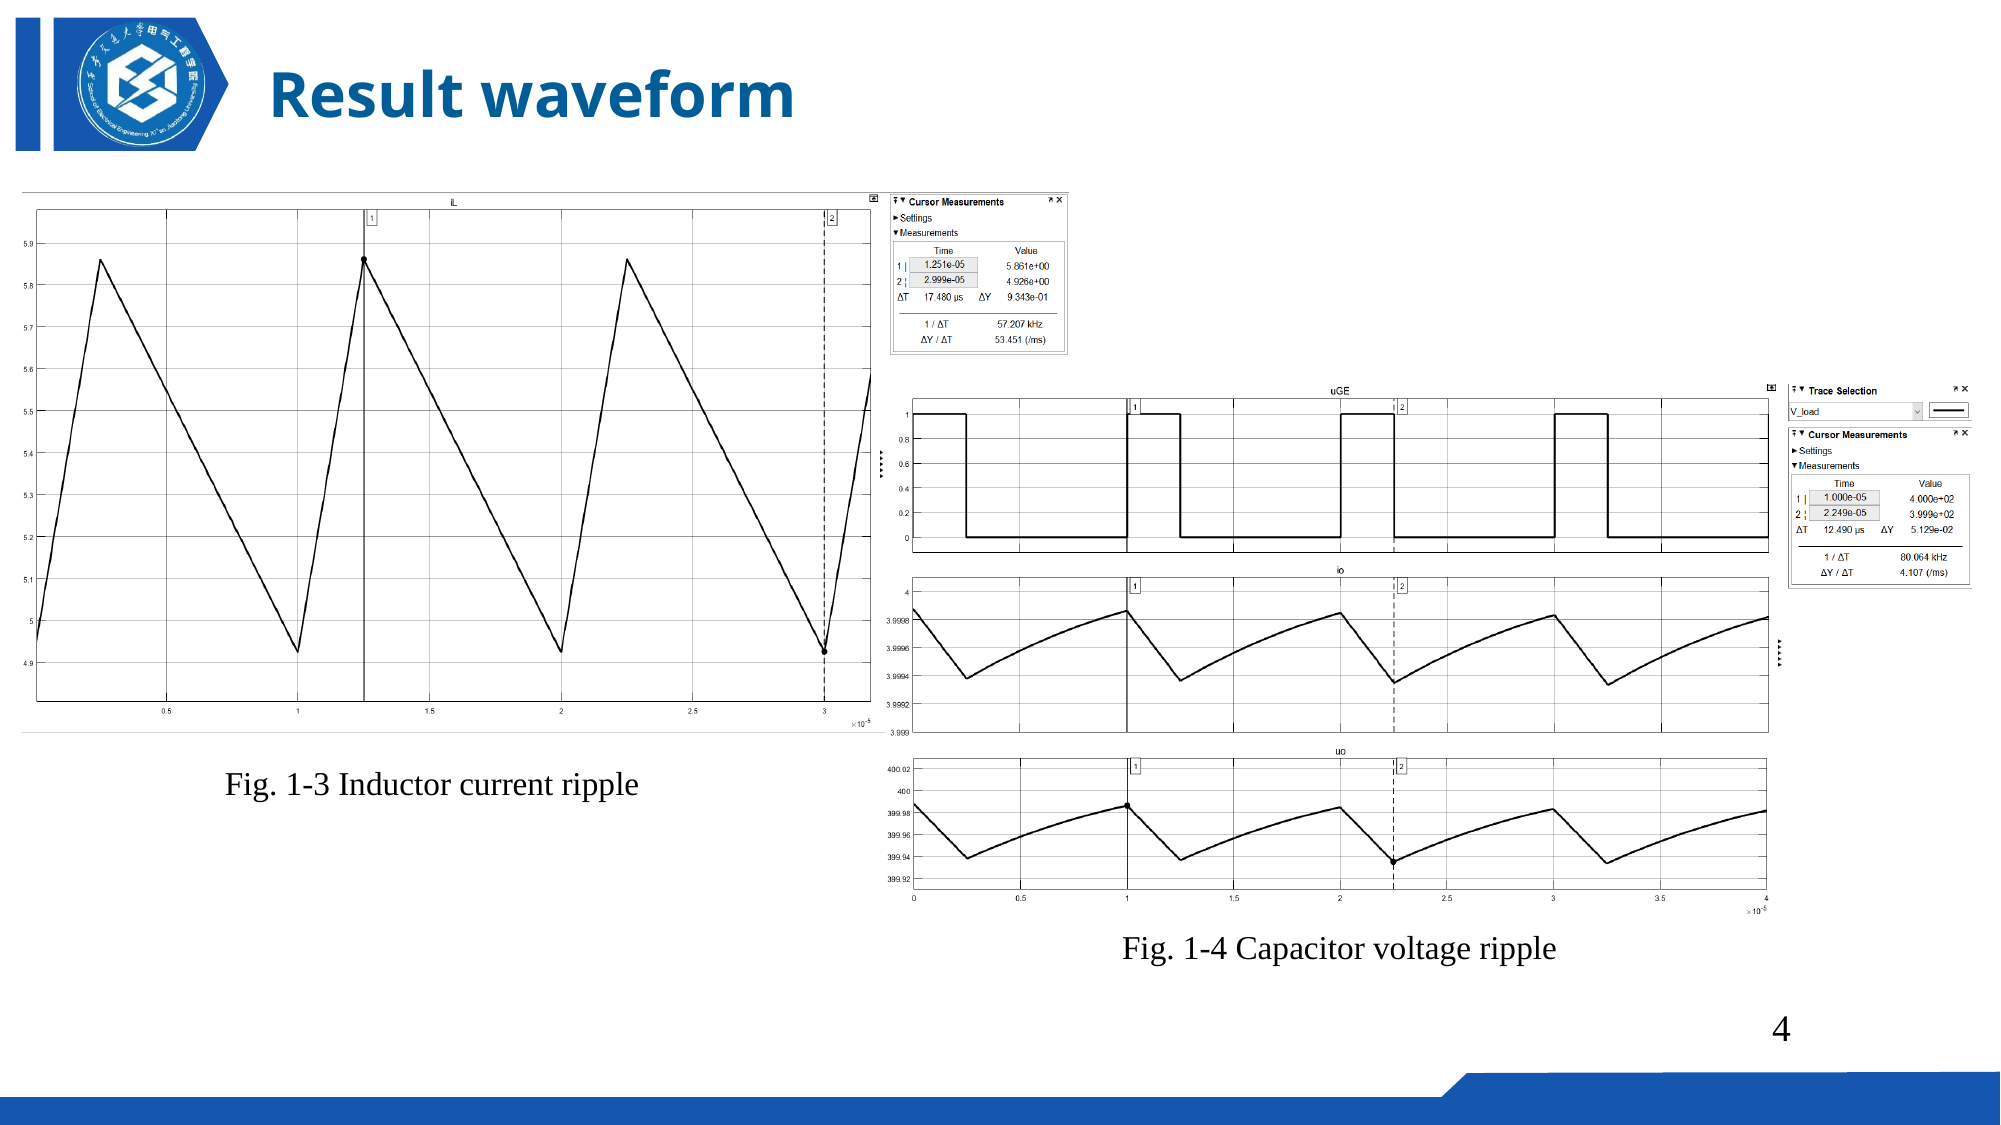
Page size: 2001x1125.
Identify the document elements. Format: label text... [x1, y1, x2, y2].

text_box Fig. 1-3 Inductor current ripple [22, 754, 843, 810]
text_box 4 [1757, 996, 1806, 1057]
text_box Fig. 1-4 Capacitor voltage ripple [930, 919, 1750, 974]
text_box Result waveform [253, 48, 1728, 138]
picture [22, 192, 1972, 919]
picture [77, 21, 206, 147]
